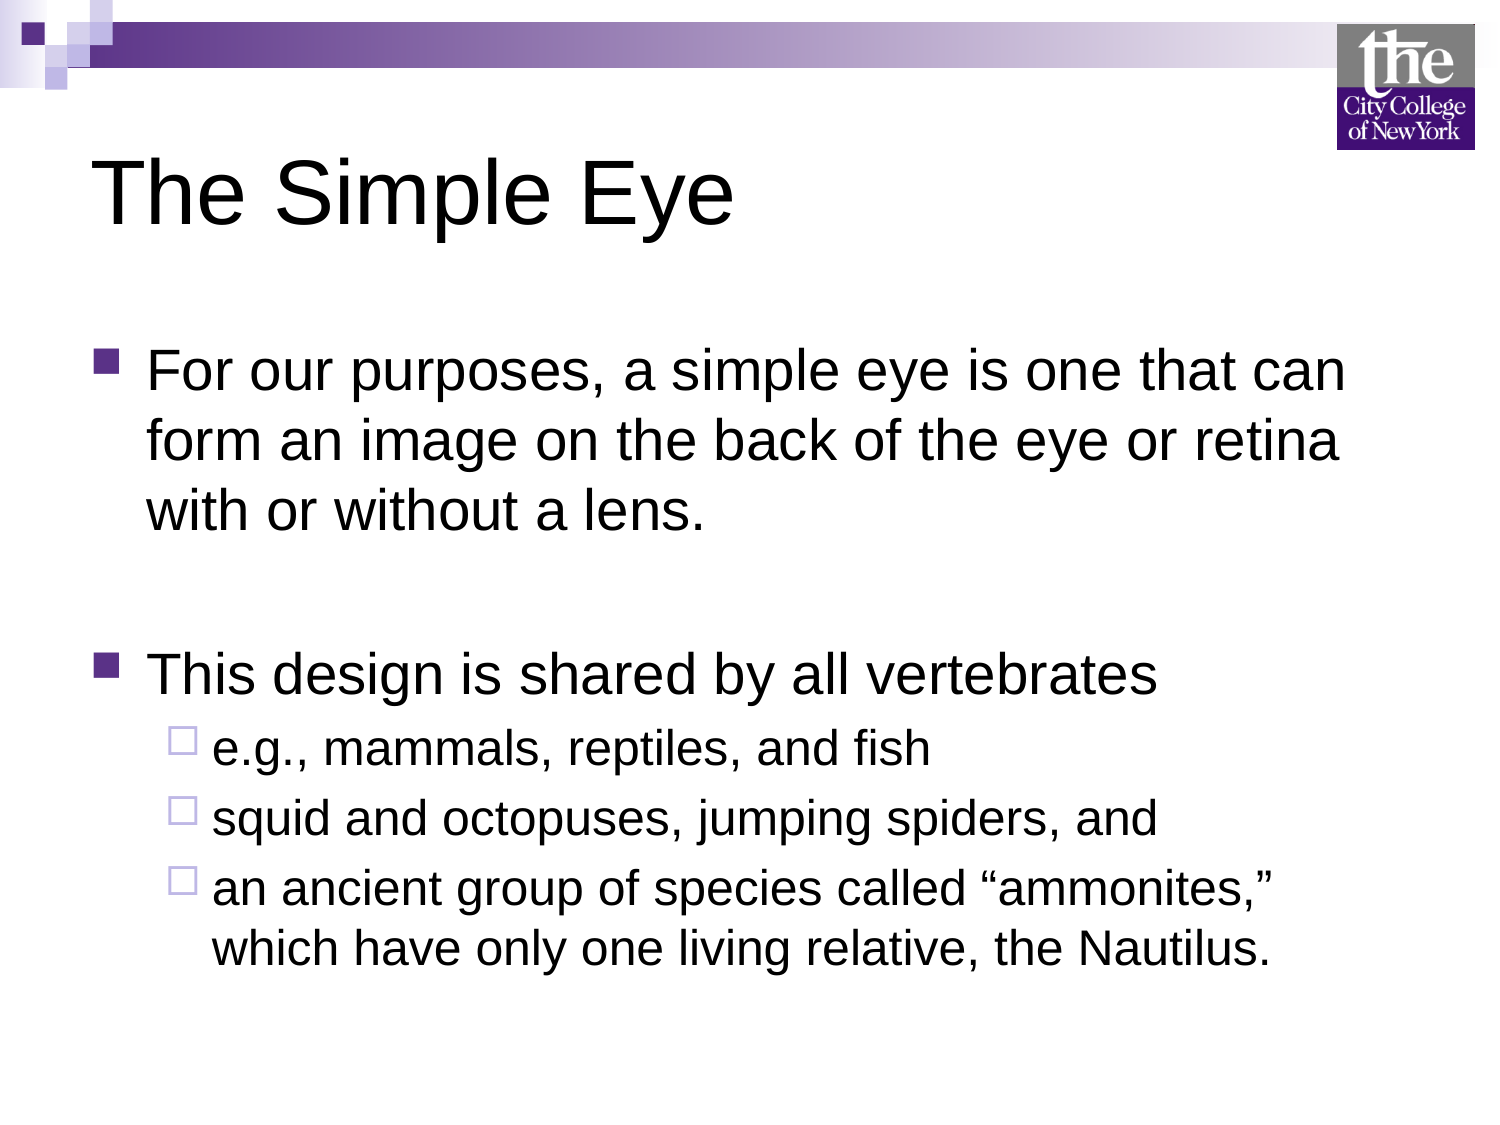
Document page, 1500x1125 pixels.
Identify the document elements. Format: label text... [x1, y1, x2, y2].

title The Simple Eye [74, 74, 1426, 301]
list For our purposes, a simple eye is one that can form an image on the back of the eye or retina with or without a lens. This design is shared by all vertebrates e.g., mammals, reptiles, and fish squid and octopuses, jumping spiders, and an ancient group of species called “ammonites,” which have only one living relative, the Nautilus. [74, 324, 1426, 963]
picture [1337, 24, 1475, 150]
